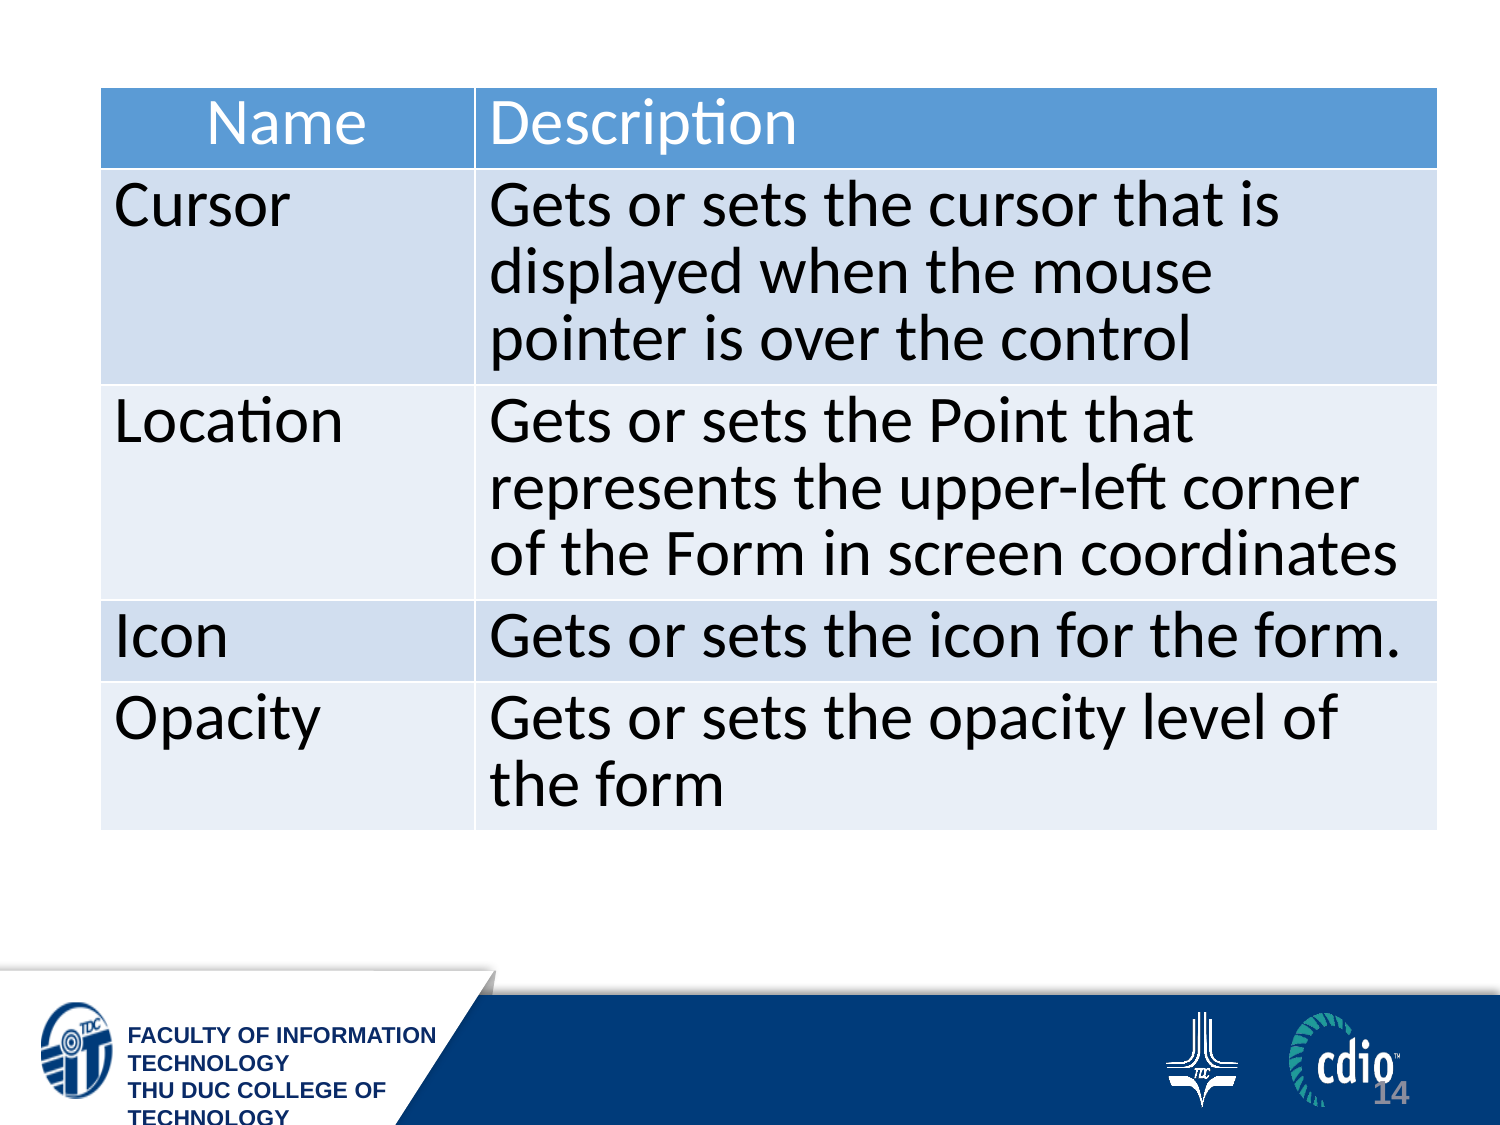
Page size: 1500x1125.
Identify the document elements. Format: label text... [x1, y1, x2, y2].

table_cell Gets or sets the cursor that is displayed when the mouse pointer is over the control [476, 170, 1437, 384]
table_header Name [101, 88, 474, 168]
picture [202, 1090, 209, 1096]
table_cell Gets or sets the opacity level of the form [476, 683, 1437, 830]
table_cell Gets or sets the Point that represents the upper-left corner of the Form in screen coordinates [476, 386, 1437, 599]
picture [163, 1090, 170, 1096]
slide_number 14 [1074, 1060, 1425, 1121]
table_cell Location [101, 386, 474, 599]
picture [1289, 1013, 1400, 1060]
picture [41, 1001, 340, 1099]
picture [257, 1090, 266, 1096]
picture [318, 1090, 327, 1096]
picture [1166, 1012, 1238, 1060]
table_cell Cursor [101, 170, 474, 384]
table_cell Gets or sets the icon for the form. [476, 601, 1437, 681]
table_cell Opacity [101, 683, 474, 830]
table_header Description [476, 88, 1437, 168]
table_cell Icon [101, 601, 474, 681]
